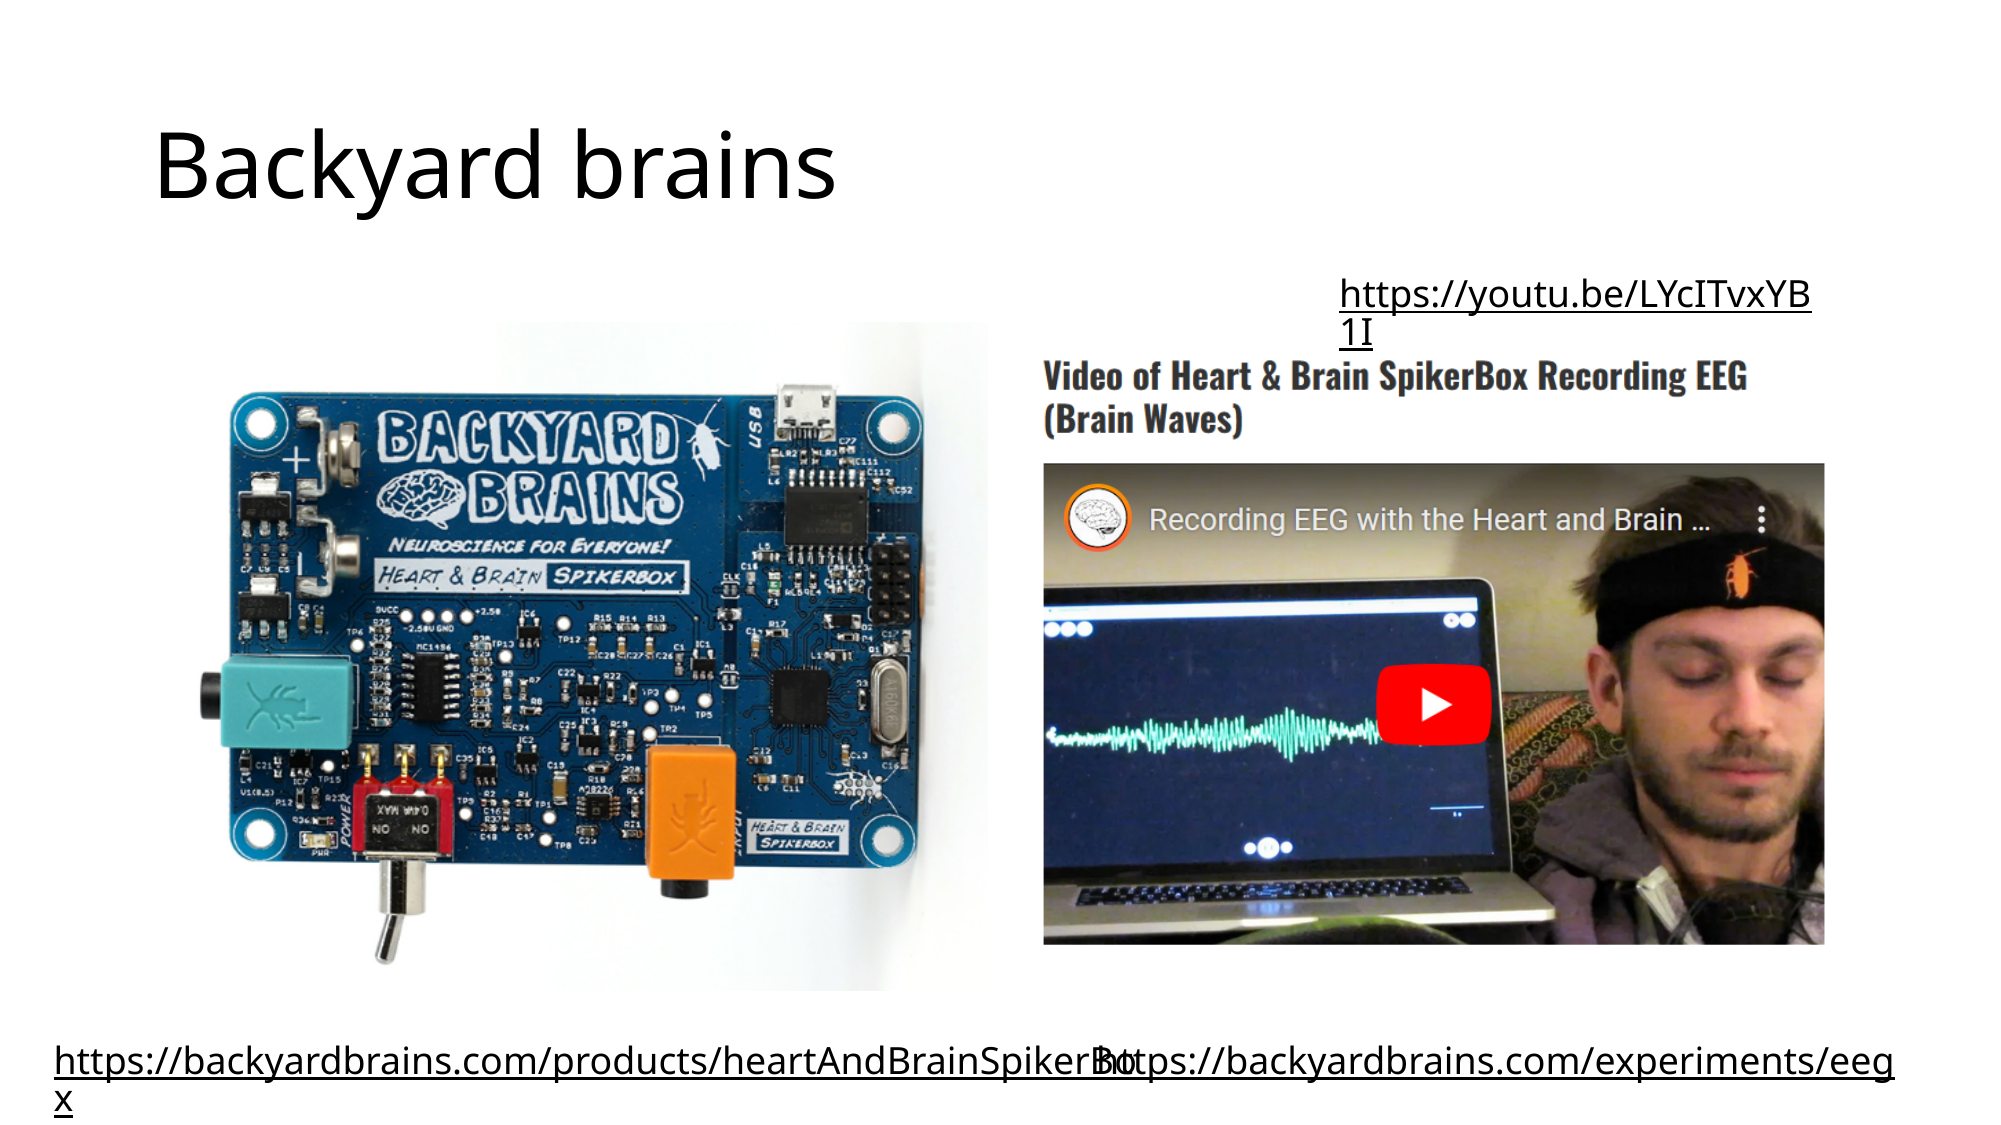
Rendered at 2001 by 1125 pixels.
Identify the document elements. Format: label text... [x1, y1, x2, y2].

text_box https://youtu.be/LYcITvxYB1I [1324, 262, 1839, 340]
text_box https://backyardbrains.com/experiments/eeg [1081, 1029, 2000, 1096]
title Backyard brains [137, 59, 1863, 278]
text_box https://backyardbrains.com/products/heartAndBrainSpikerBox [38, 1029, 1169, 1125]
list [1012, 340, 1863, 972]
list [137, 322, 988, 991]
